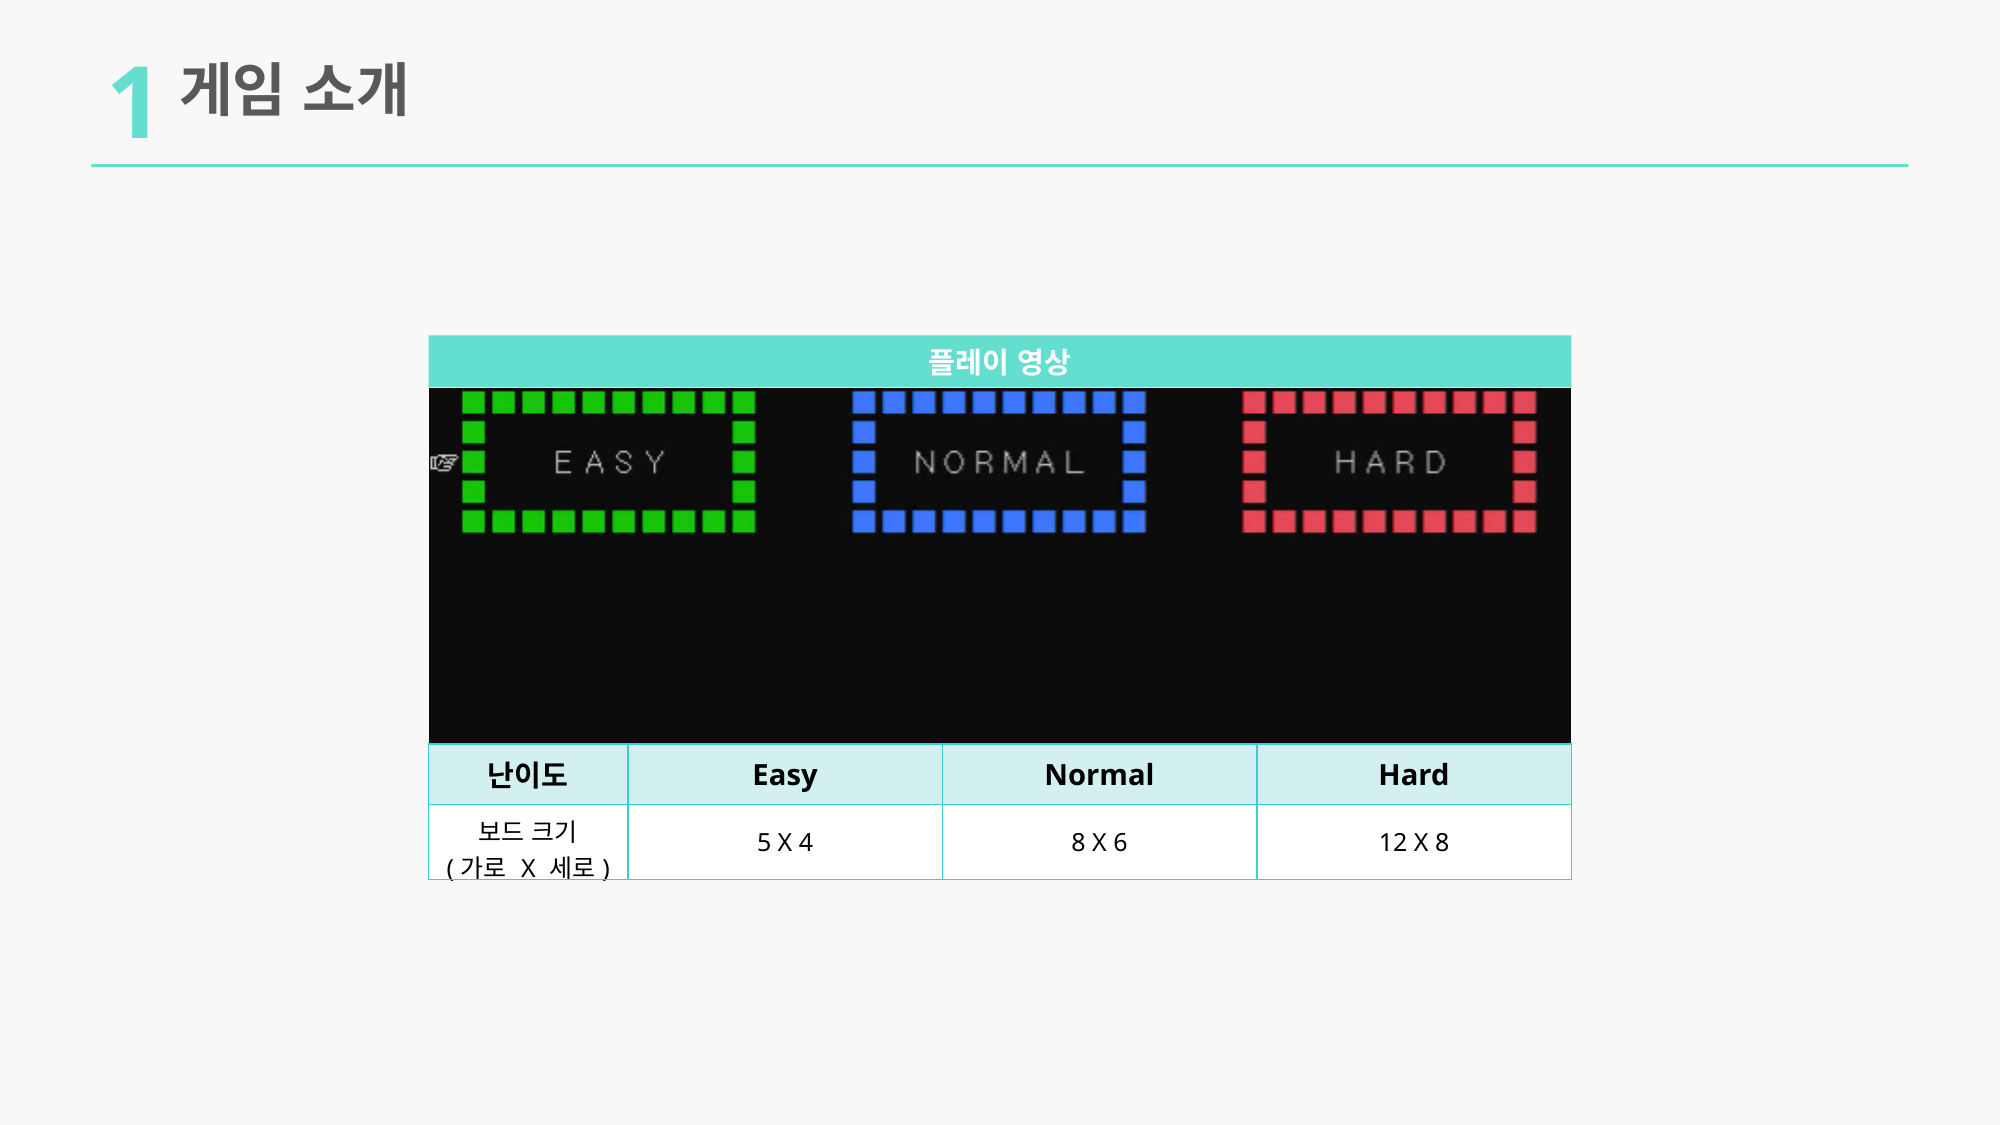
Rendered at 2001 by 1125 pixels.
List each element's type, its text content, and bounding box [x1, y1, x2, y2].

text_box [91, 30, 886, 168]
table_cell 8 X 6 [943, 805, 1256, 879]
table_header 난이도 [429, 745, 627, 804]
table_header Hard [1258, 745, 1571, 804]
table_cell 12 X 8 [1258, 805, 1571, 879]
table_header Normal [943, 745, 1256, 804]
table_cell 보드 크기 (가로 X 세로) [429, 805, 627, 879]
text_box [428, 387, 1572, 744]
text_box [886, 163, 1909, 168]
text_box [428, 335, 1572, 387]
table_header Easy [629, 745, 942, 804]
table_cell 5 X 4 [629, 805, 942, 879]
